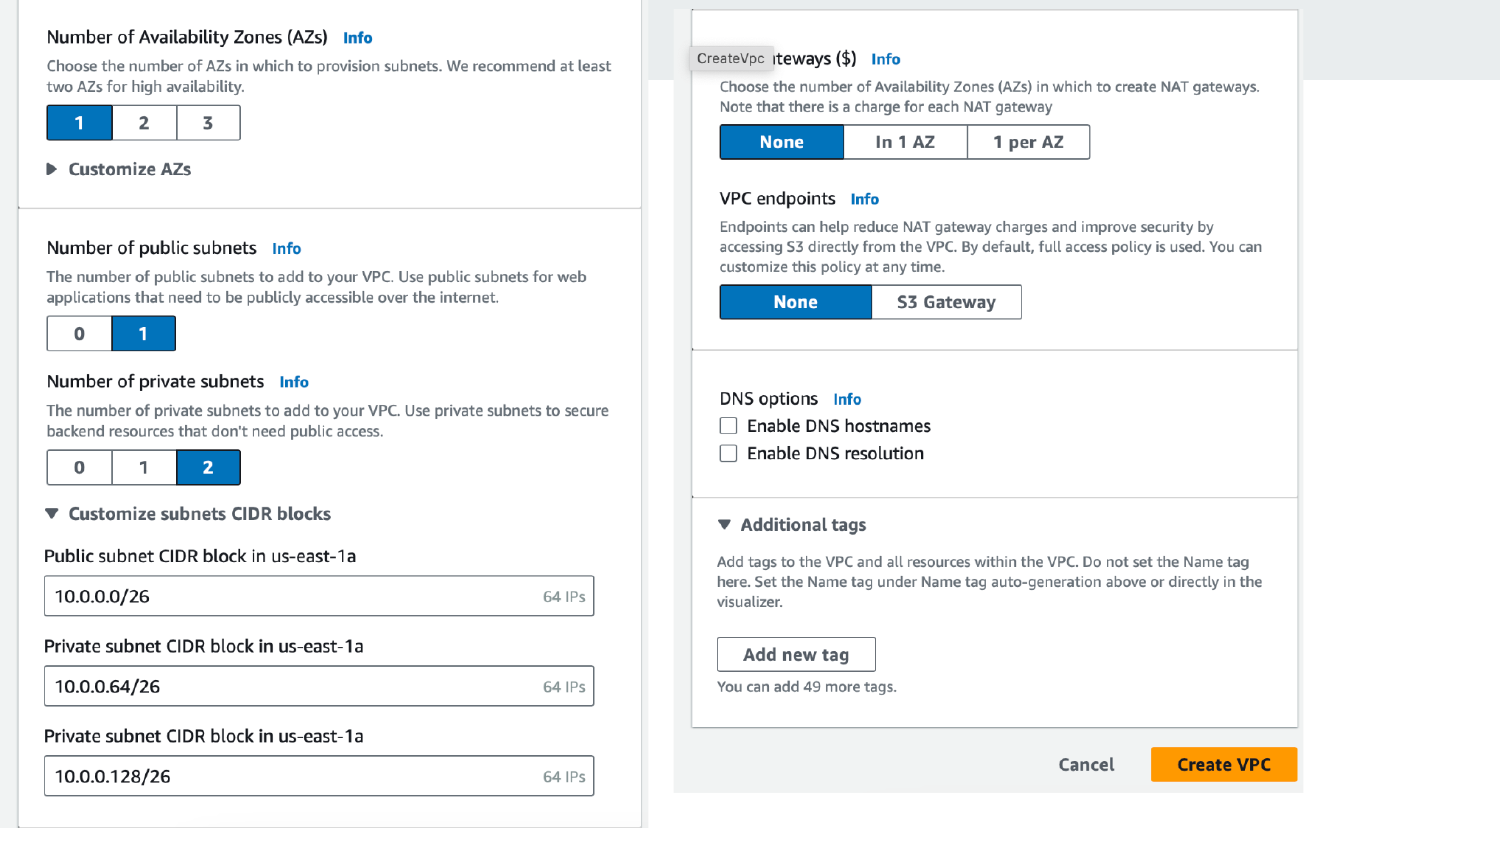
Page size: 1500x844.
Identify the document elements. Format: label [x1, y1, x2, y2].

picture [0, 0, 649, 828]
picture [673, 9, 1304, 793]
